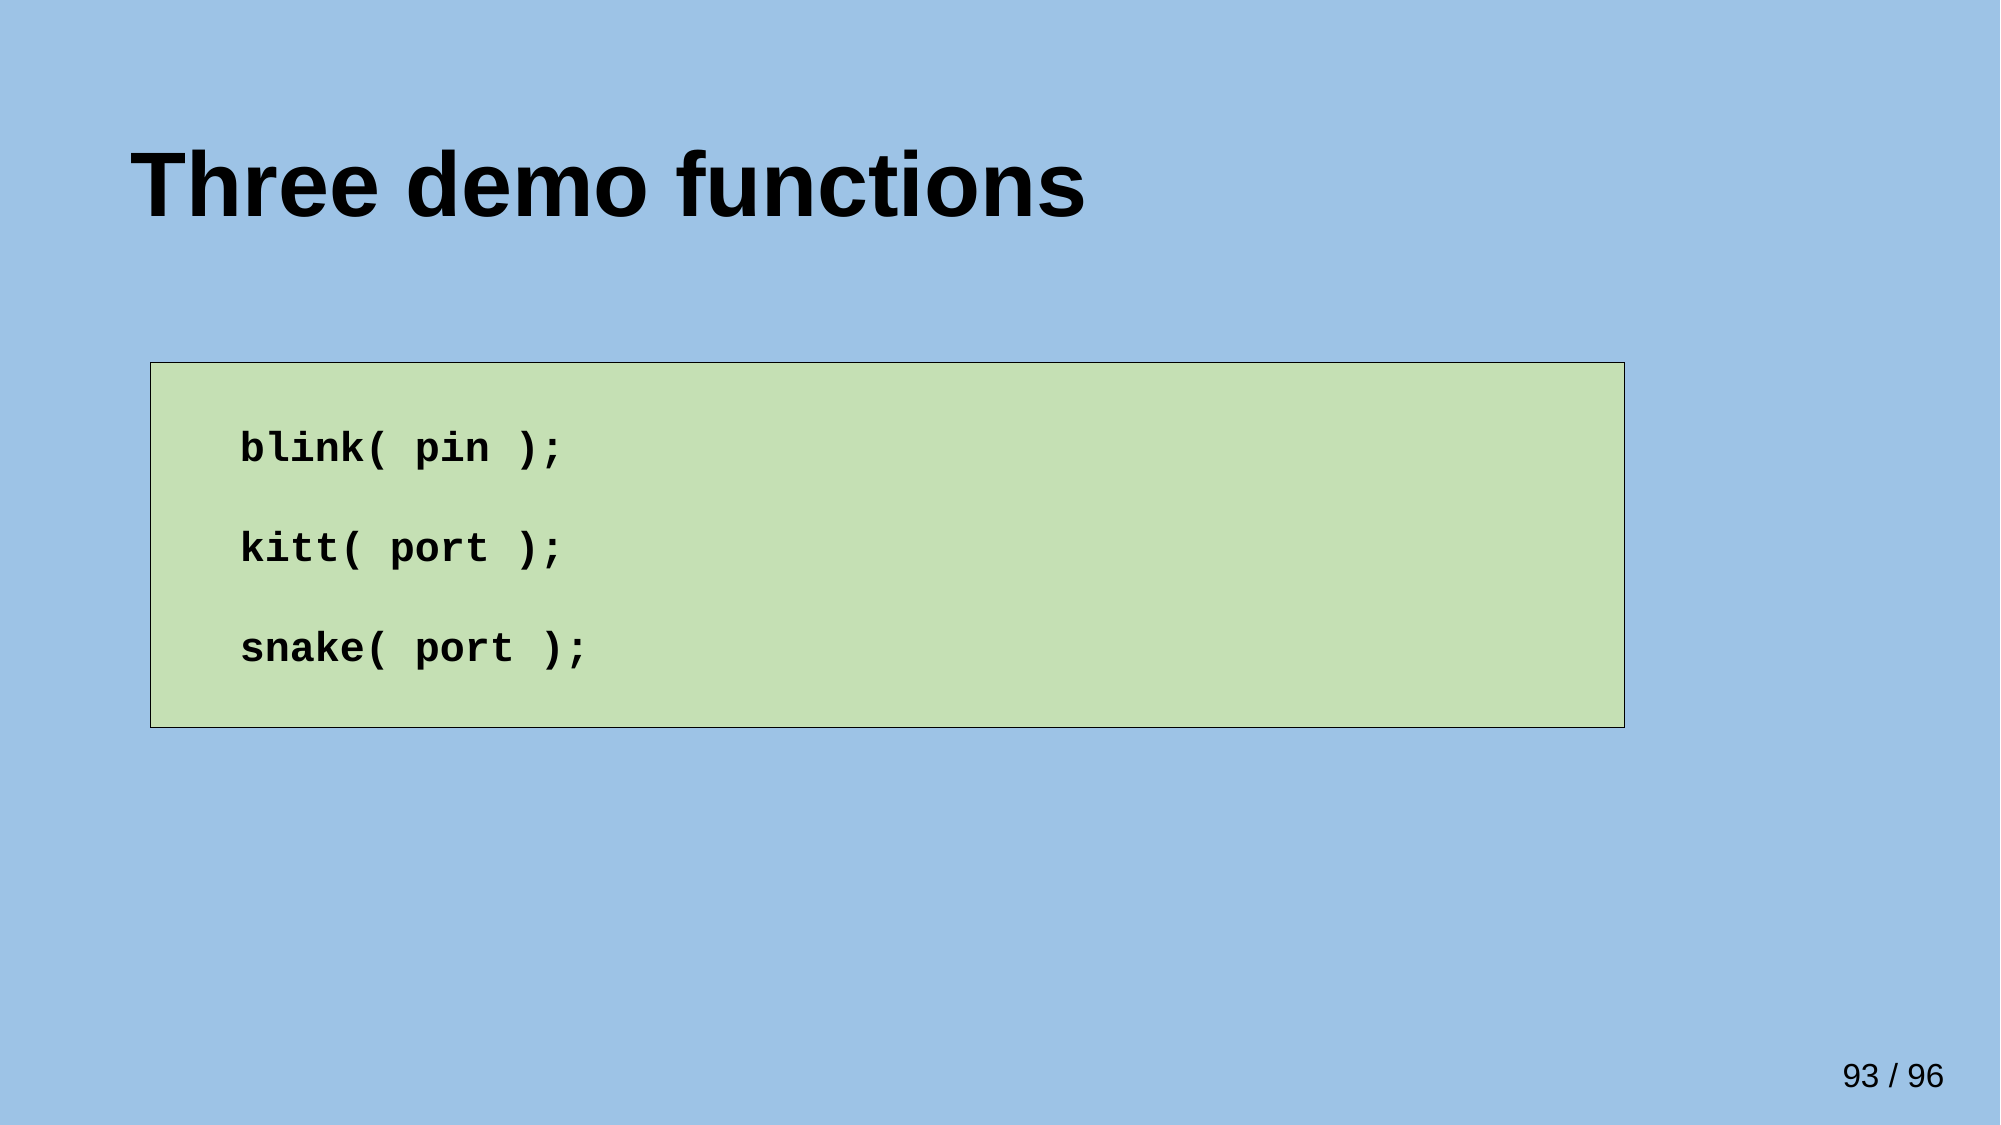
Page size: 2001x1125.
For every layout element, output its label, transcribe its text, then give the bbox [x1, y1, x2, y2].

text_box blink( pin ); kitt( port ); snake( port ); [150, 362, 1625, 728]
title Three demo functions [115, 78, 1841, 296]
